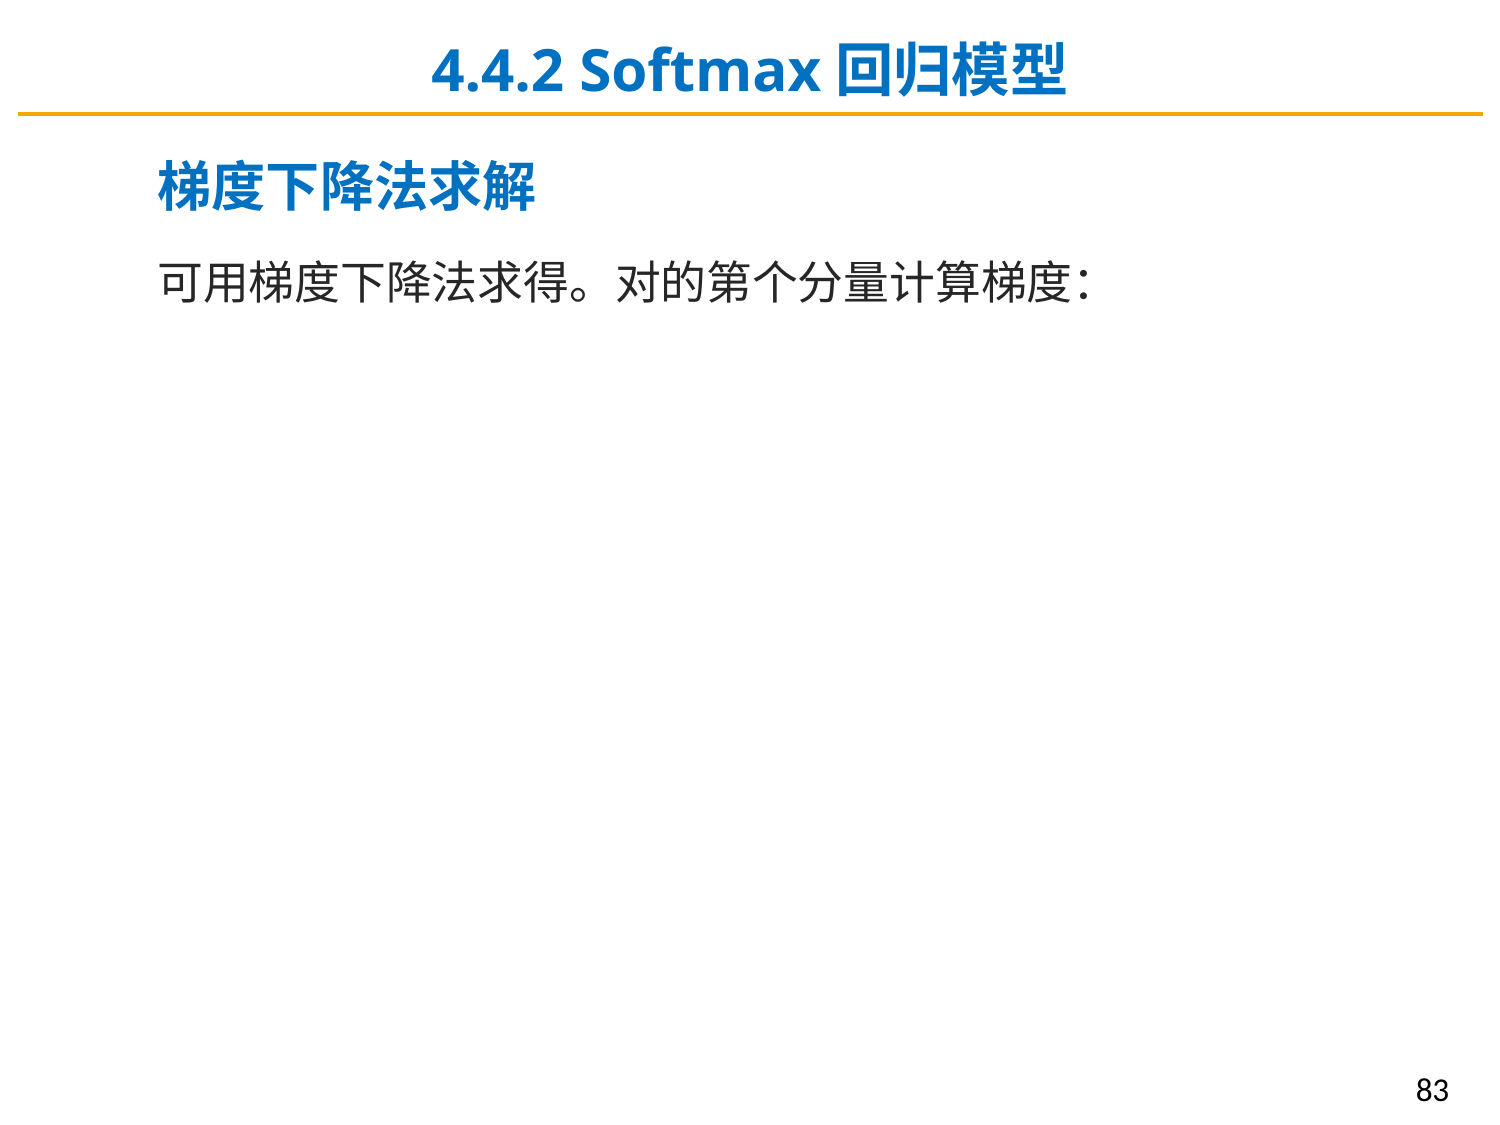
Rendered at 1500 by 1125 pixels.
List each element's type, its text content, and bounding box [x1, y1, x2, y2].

text_box 83 [1114, 1060, 1465, 1106]
text_box 4.4.2 Softmax回归模型 [0, 25, 1500, 111]
